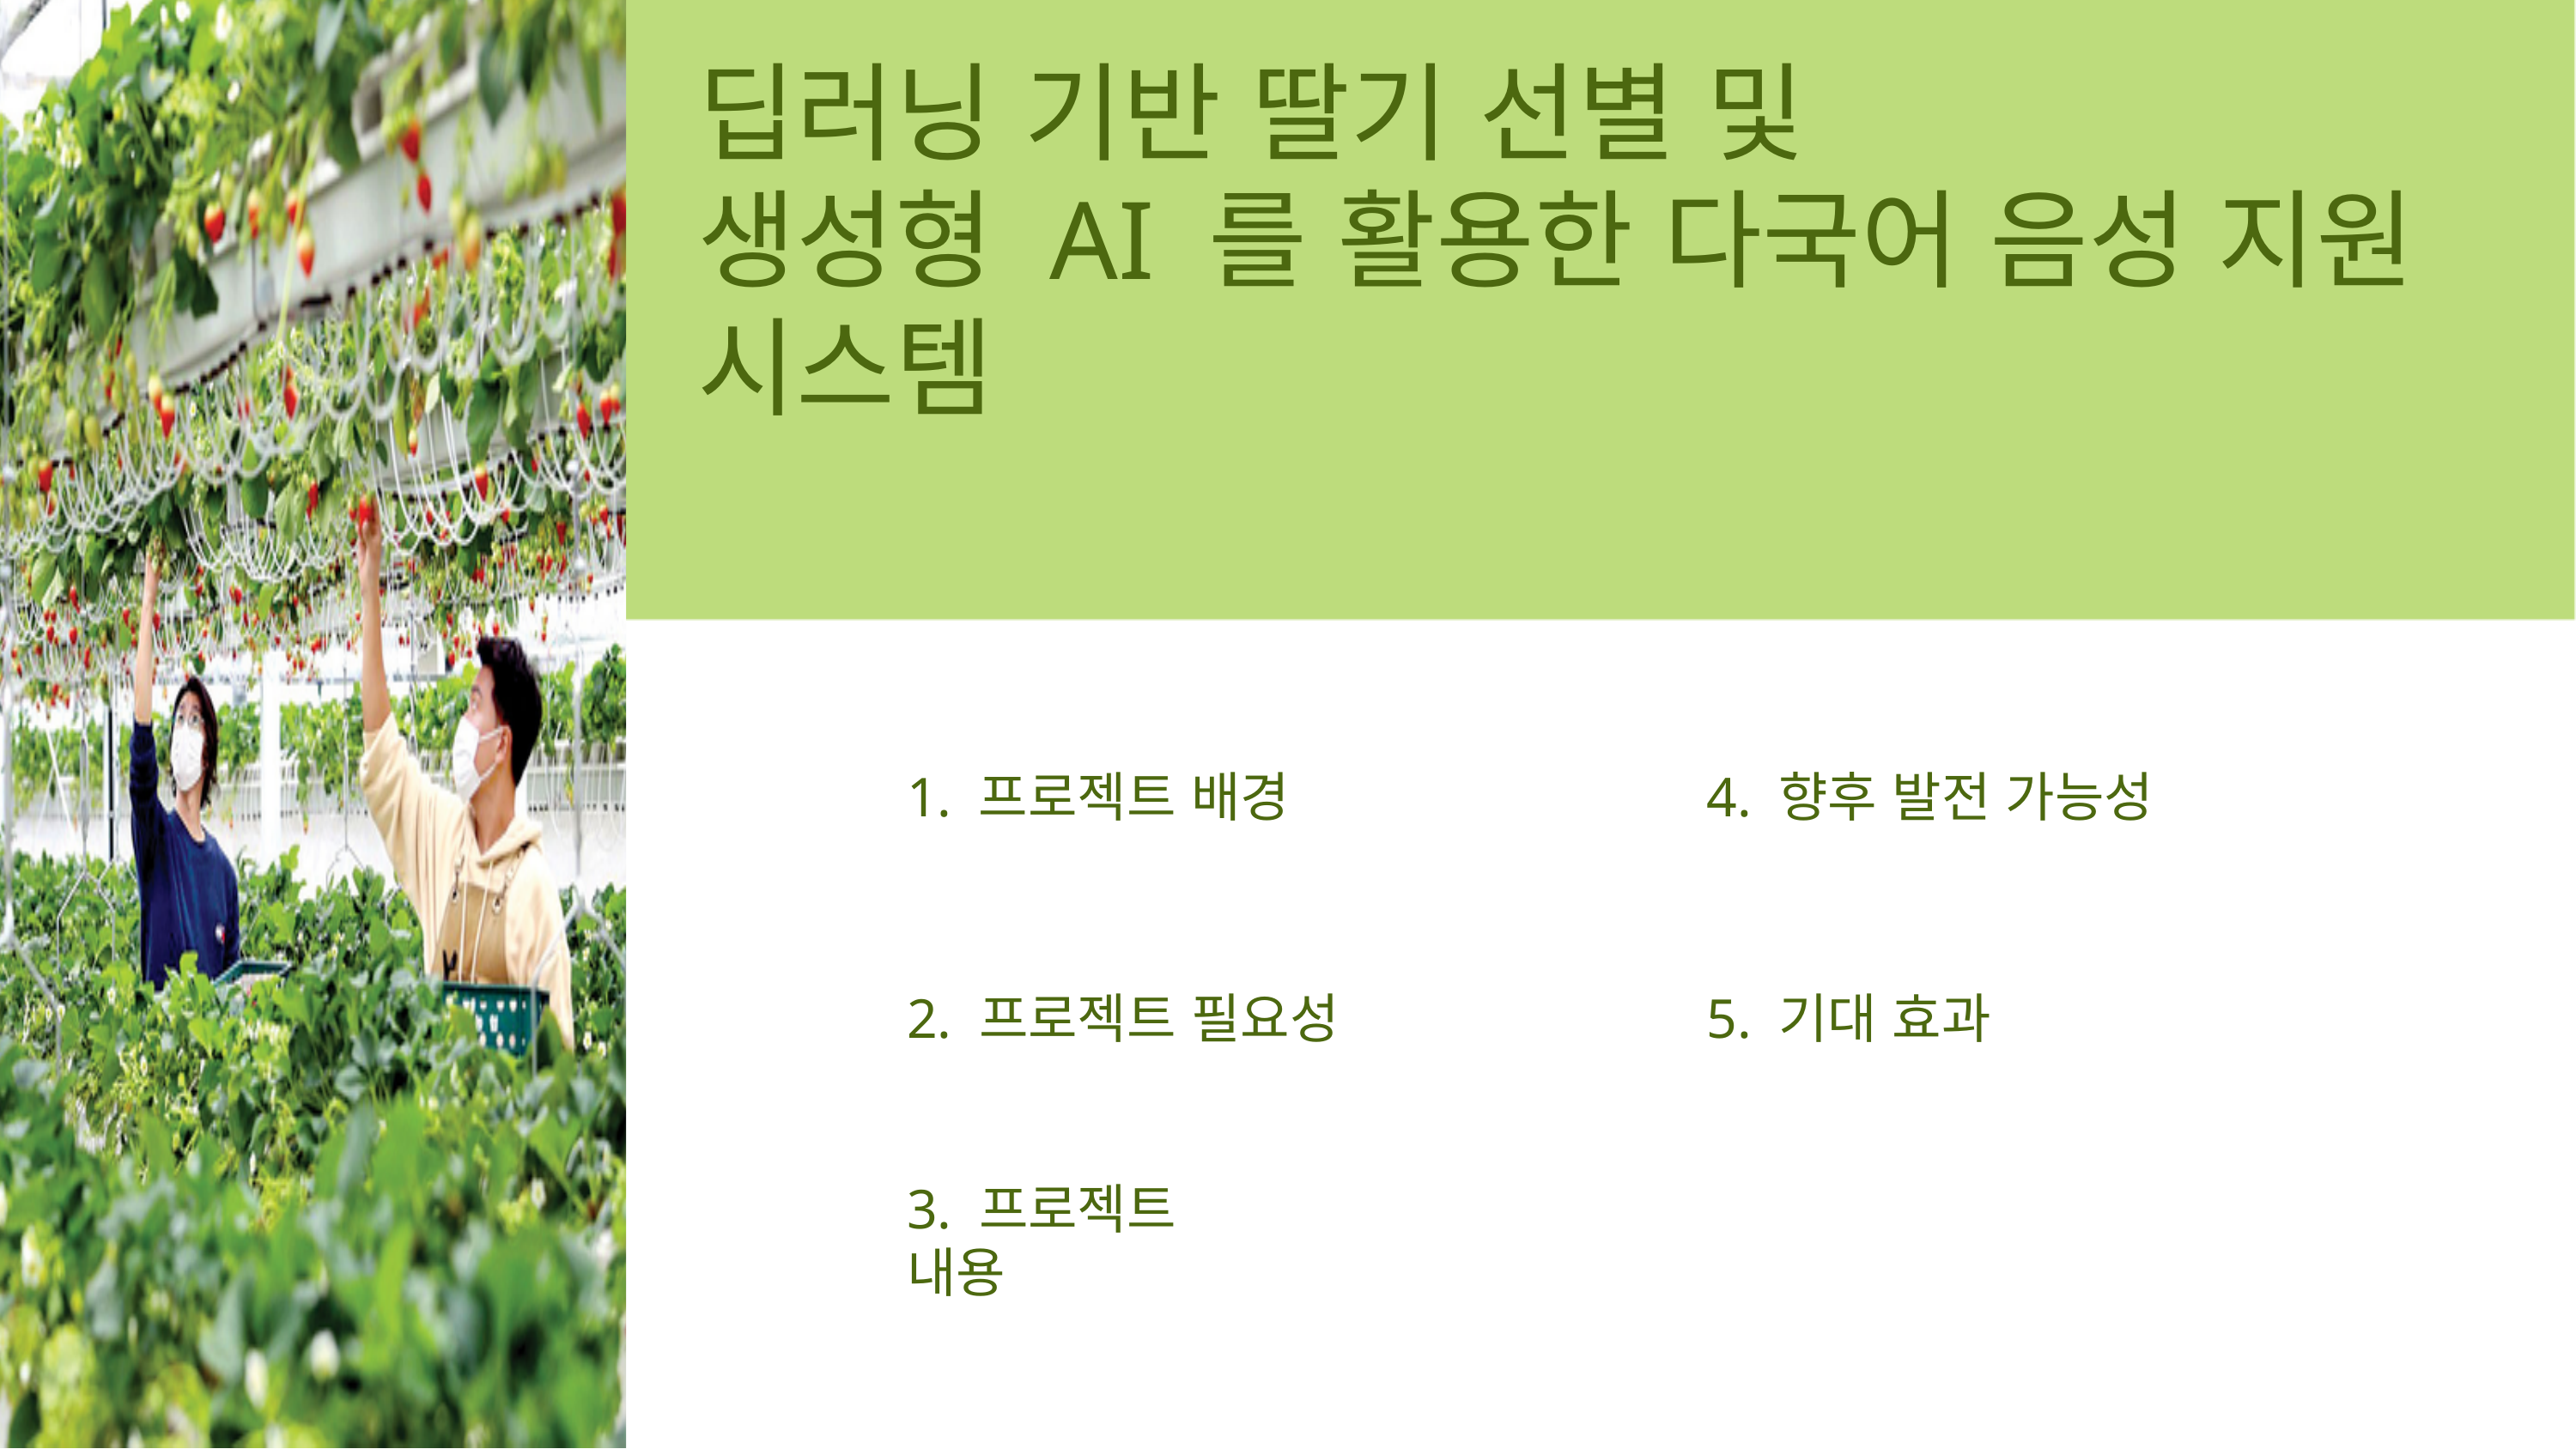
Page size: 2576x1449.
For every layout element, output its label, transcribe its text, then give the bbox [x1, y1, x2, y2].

picture [0, 0, 2576, 1448]
text_box 5. 기대 효과 [1706, 978, 2125, 1061]
text_box 3. 프로젝트 내용 [907, 1199, 1286, 1282]
text_box 1. 프로젝트 배경 [907, 756, 1567, 840]
text_box 4. 향후 발전 가능성 [1706, 756, 2222, 840]
text_box 2. 프로젝트 필요성 [907, 978, 1376, 1061]
